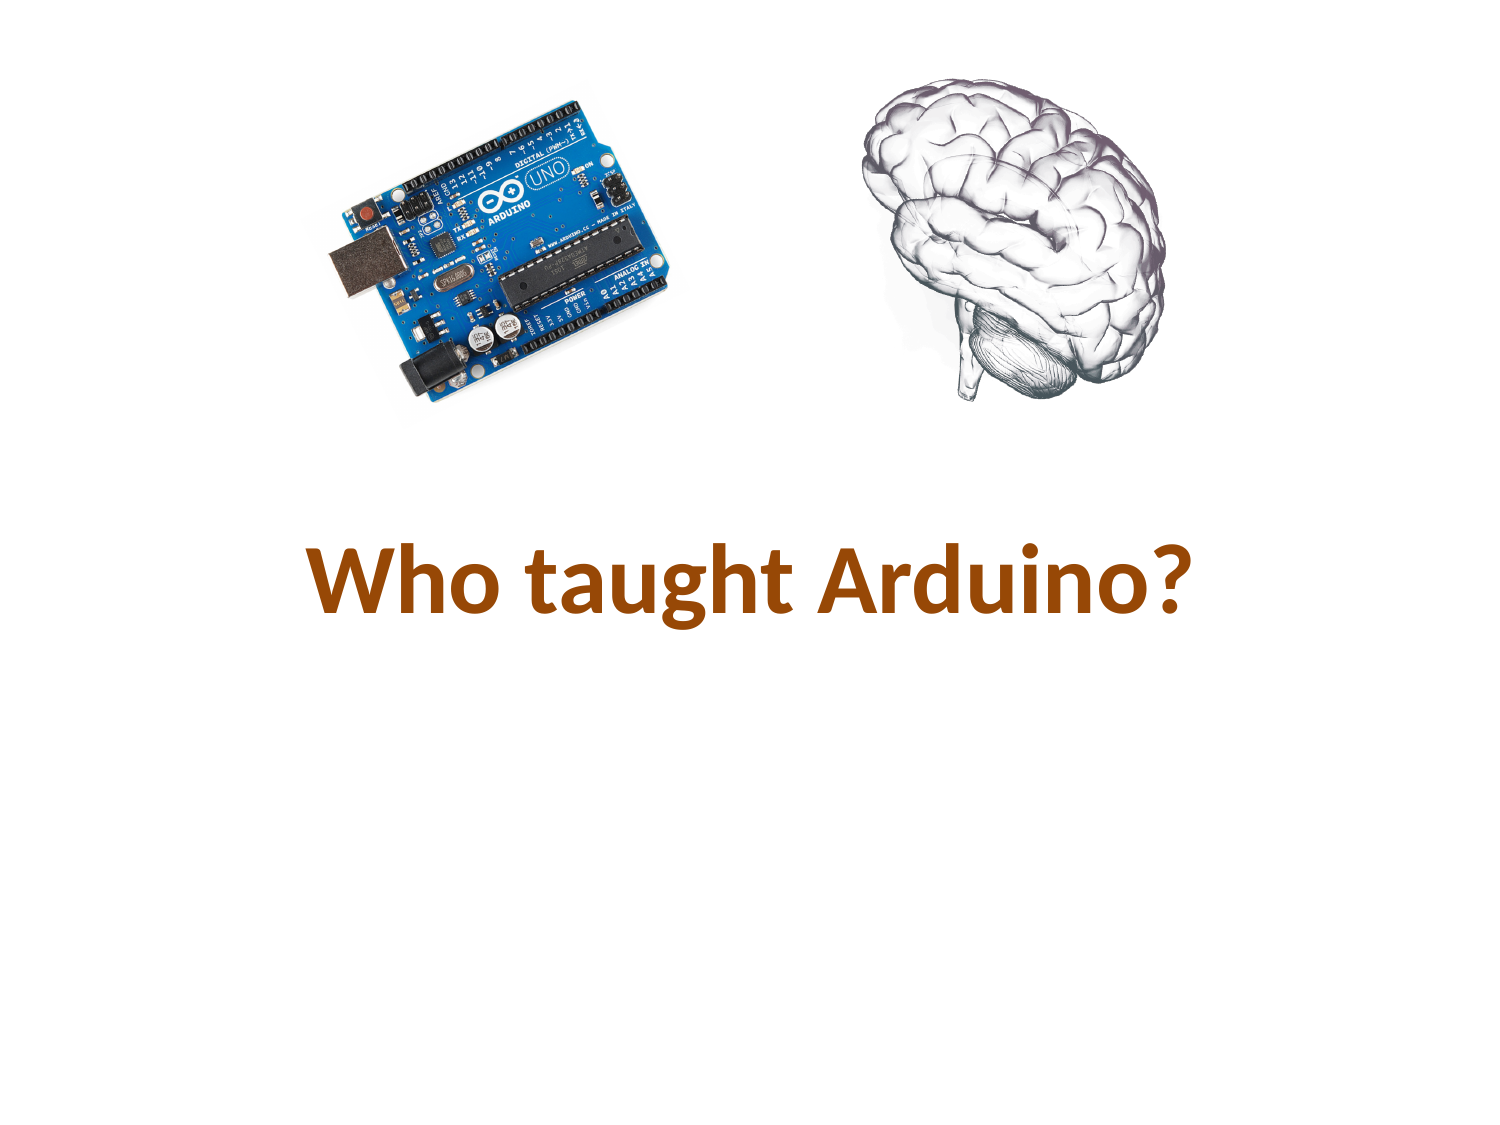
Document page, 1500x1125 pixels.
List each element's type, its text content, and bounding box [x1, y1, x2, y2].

picture [301, 80, 689, 428]
picture [725, 0, 1301, 512]
text_box Who taught Arduino? [167, 512, 1333, 771]
